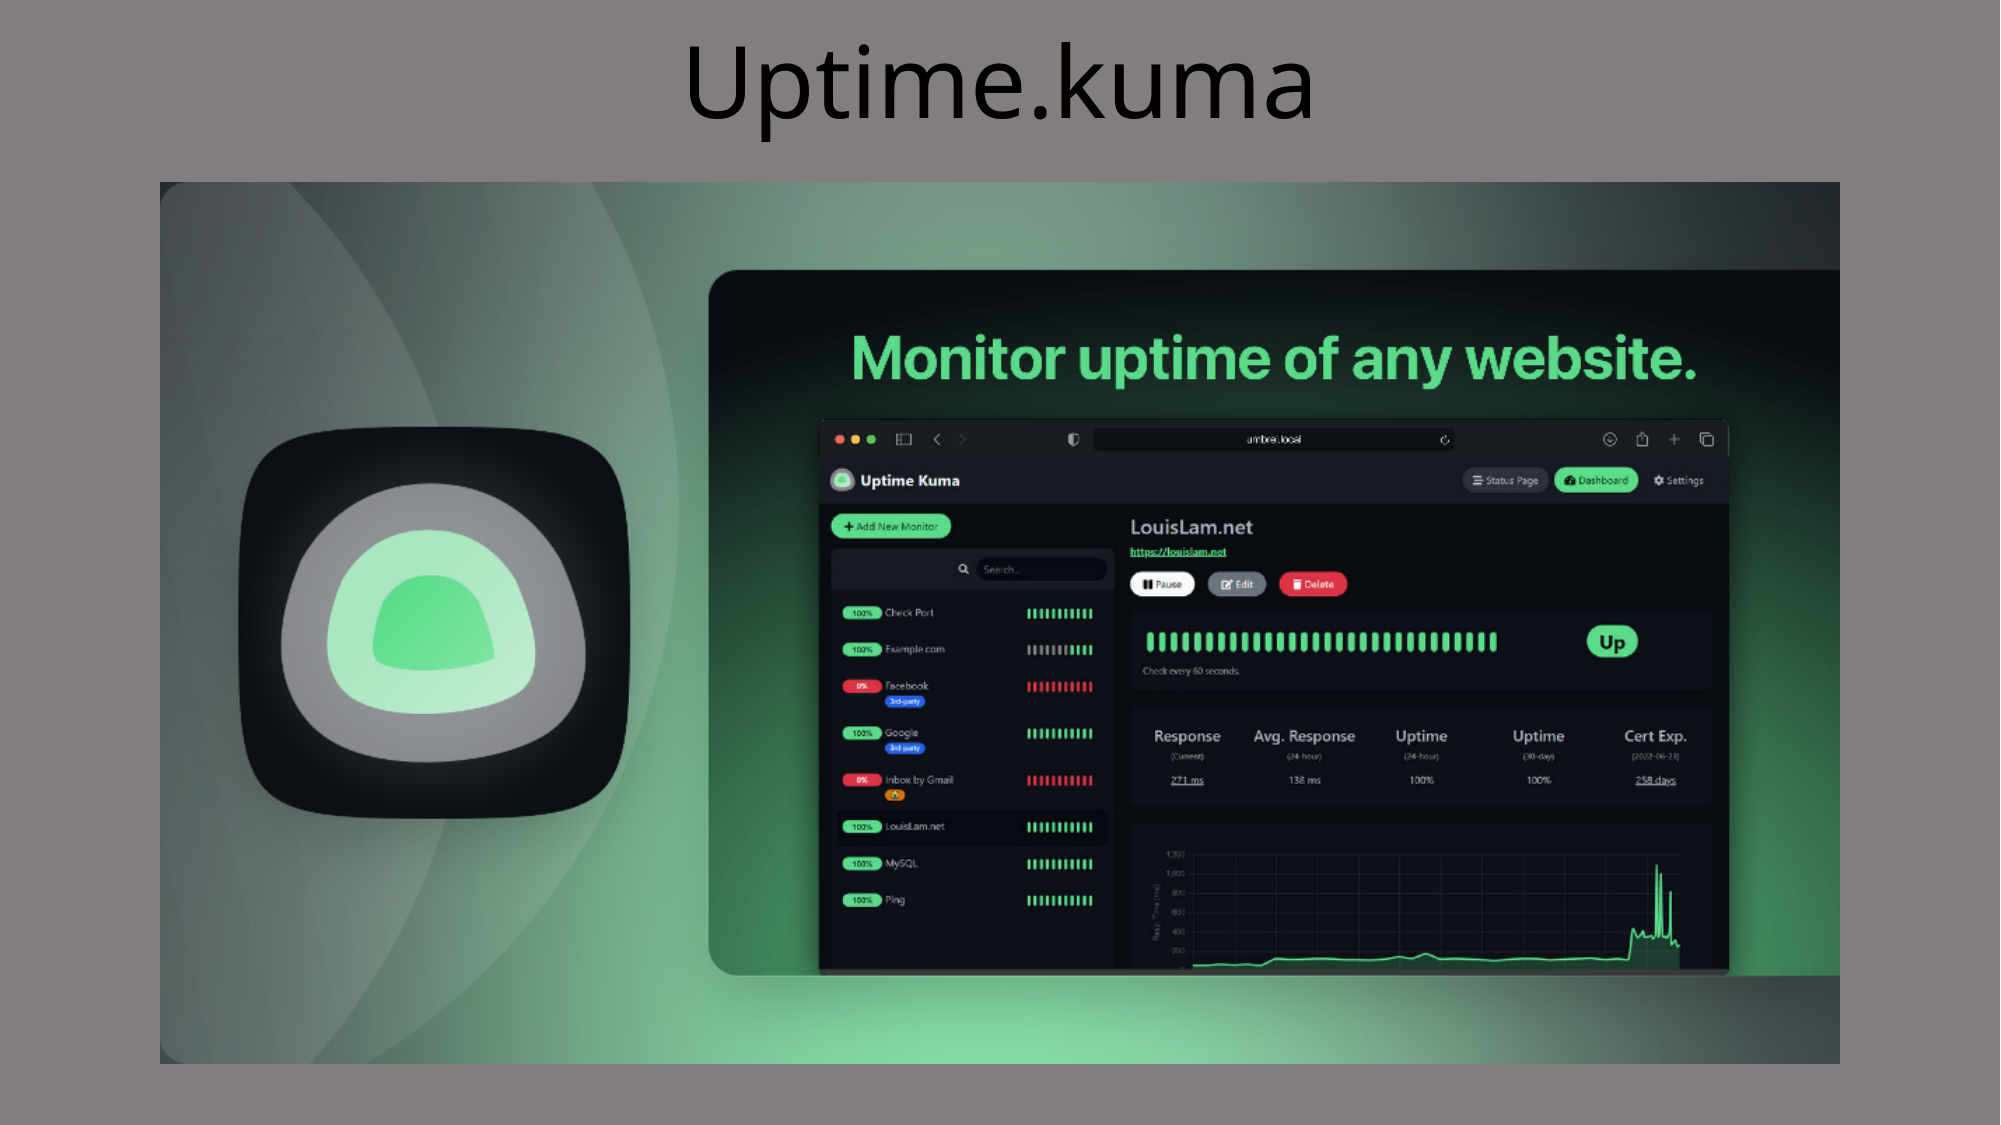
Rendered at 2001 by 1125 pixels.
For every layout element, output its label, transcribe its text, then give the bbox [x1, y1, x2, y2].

picture [160, 182, 1840, 1065]
text_box Uptime.kuma [666, 10, 1334, 146]
